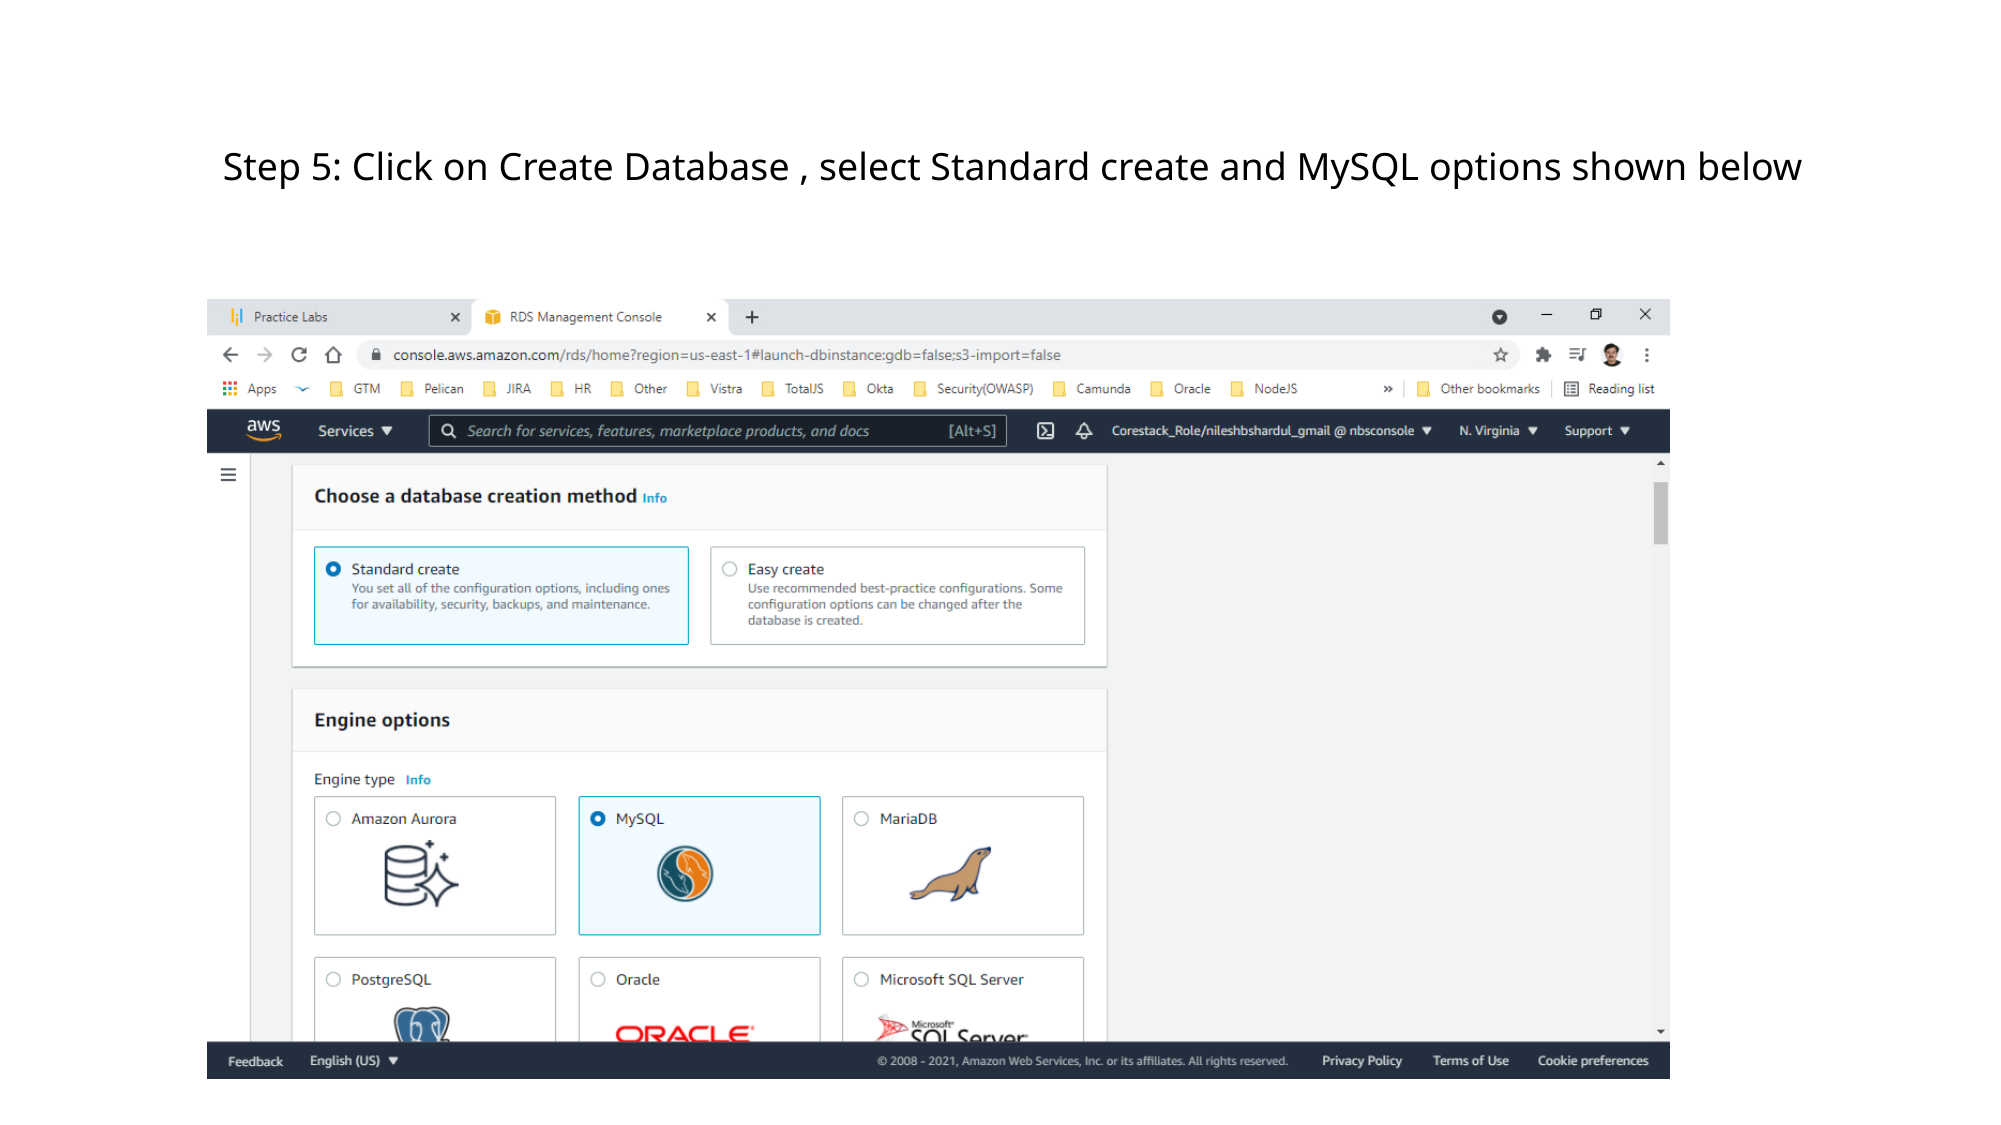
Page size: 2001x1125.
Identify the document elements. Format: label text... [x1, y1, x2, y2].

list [207, 299, 1670, 1079]
title Step 5: Click on Create Database , select Standard create and MySQL options shown below [207, 59, 1863, 278]
